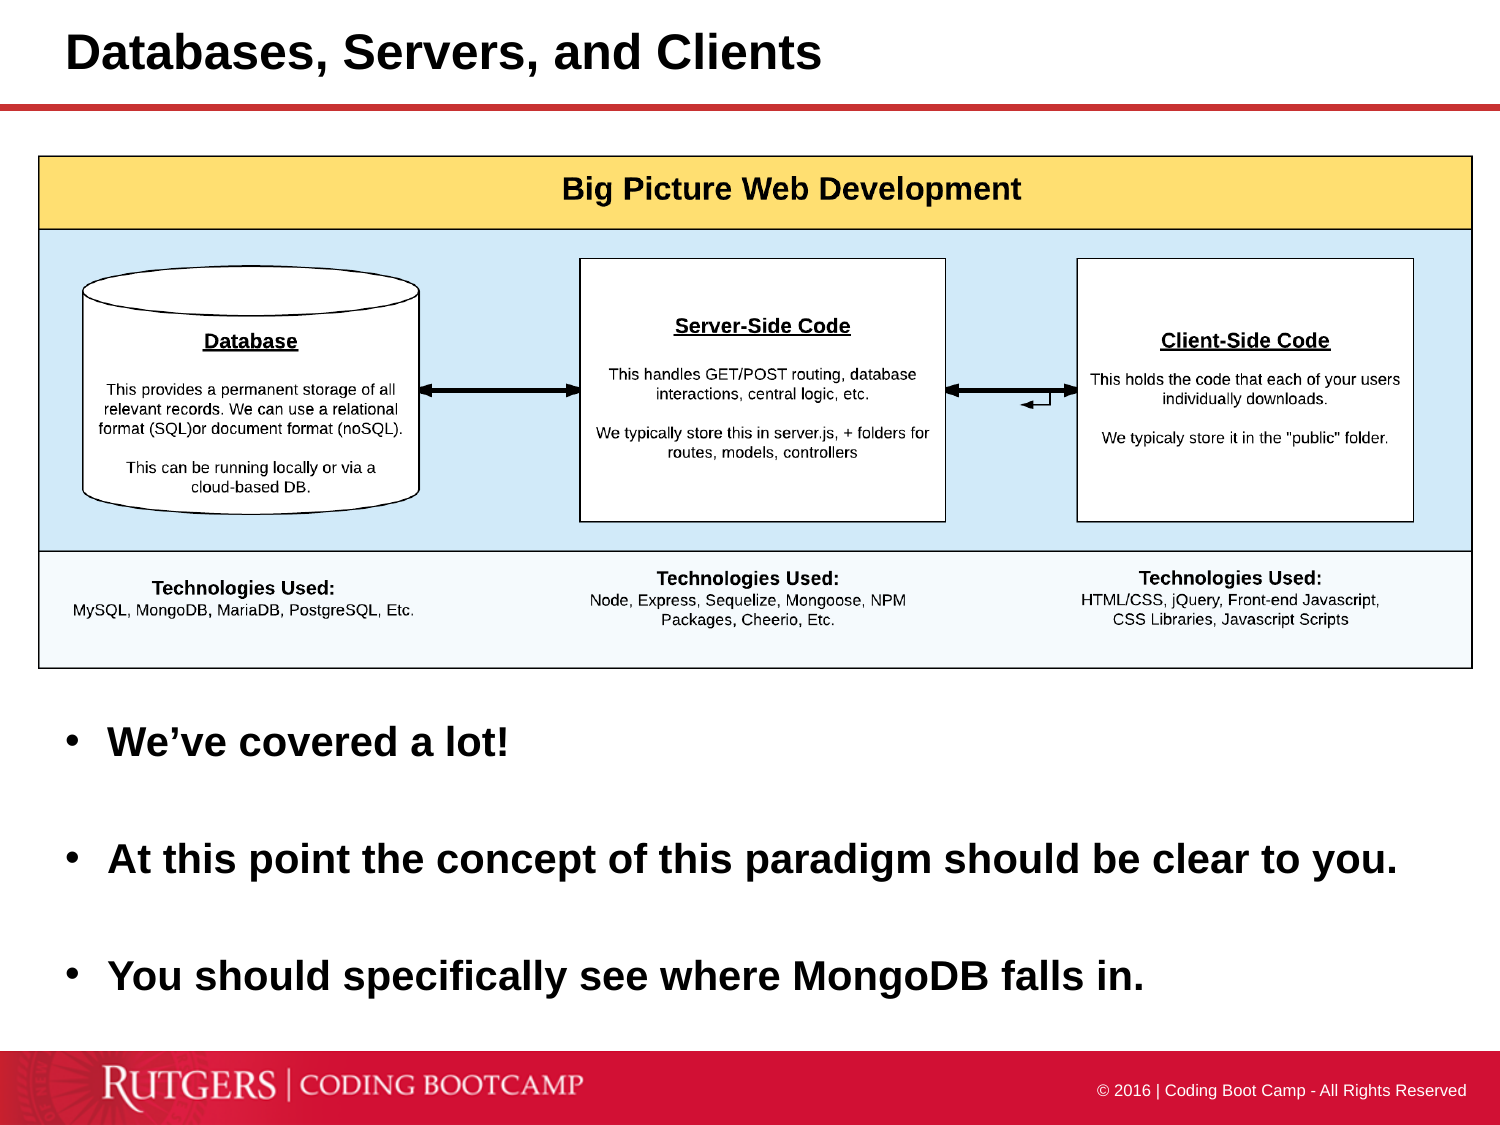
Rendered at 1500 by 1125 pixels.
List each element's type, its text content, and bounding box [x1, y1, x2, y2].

picture [24, 137, 1498, 688]
picture [0, 1051, 650, 1125]
text_box We’ve covered a lot! At this point the concept of this paradigm should be clear to you. You should specifically see where MongoDB falls in. [49, 699, 1438, 958]
title Databases, Servers, and Clients [50, 0, 948, 108]
